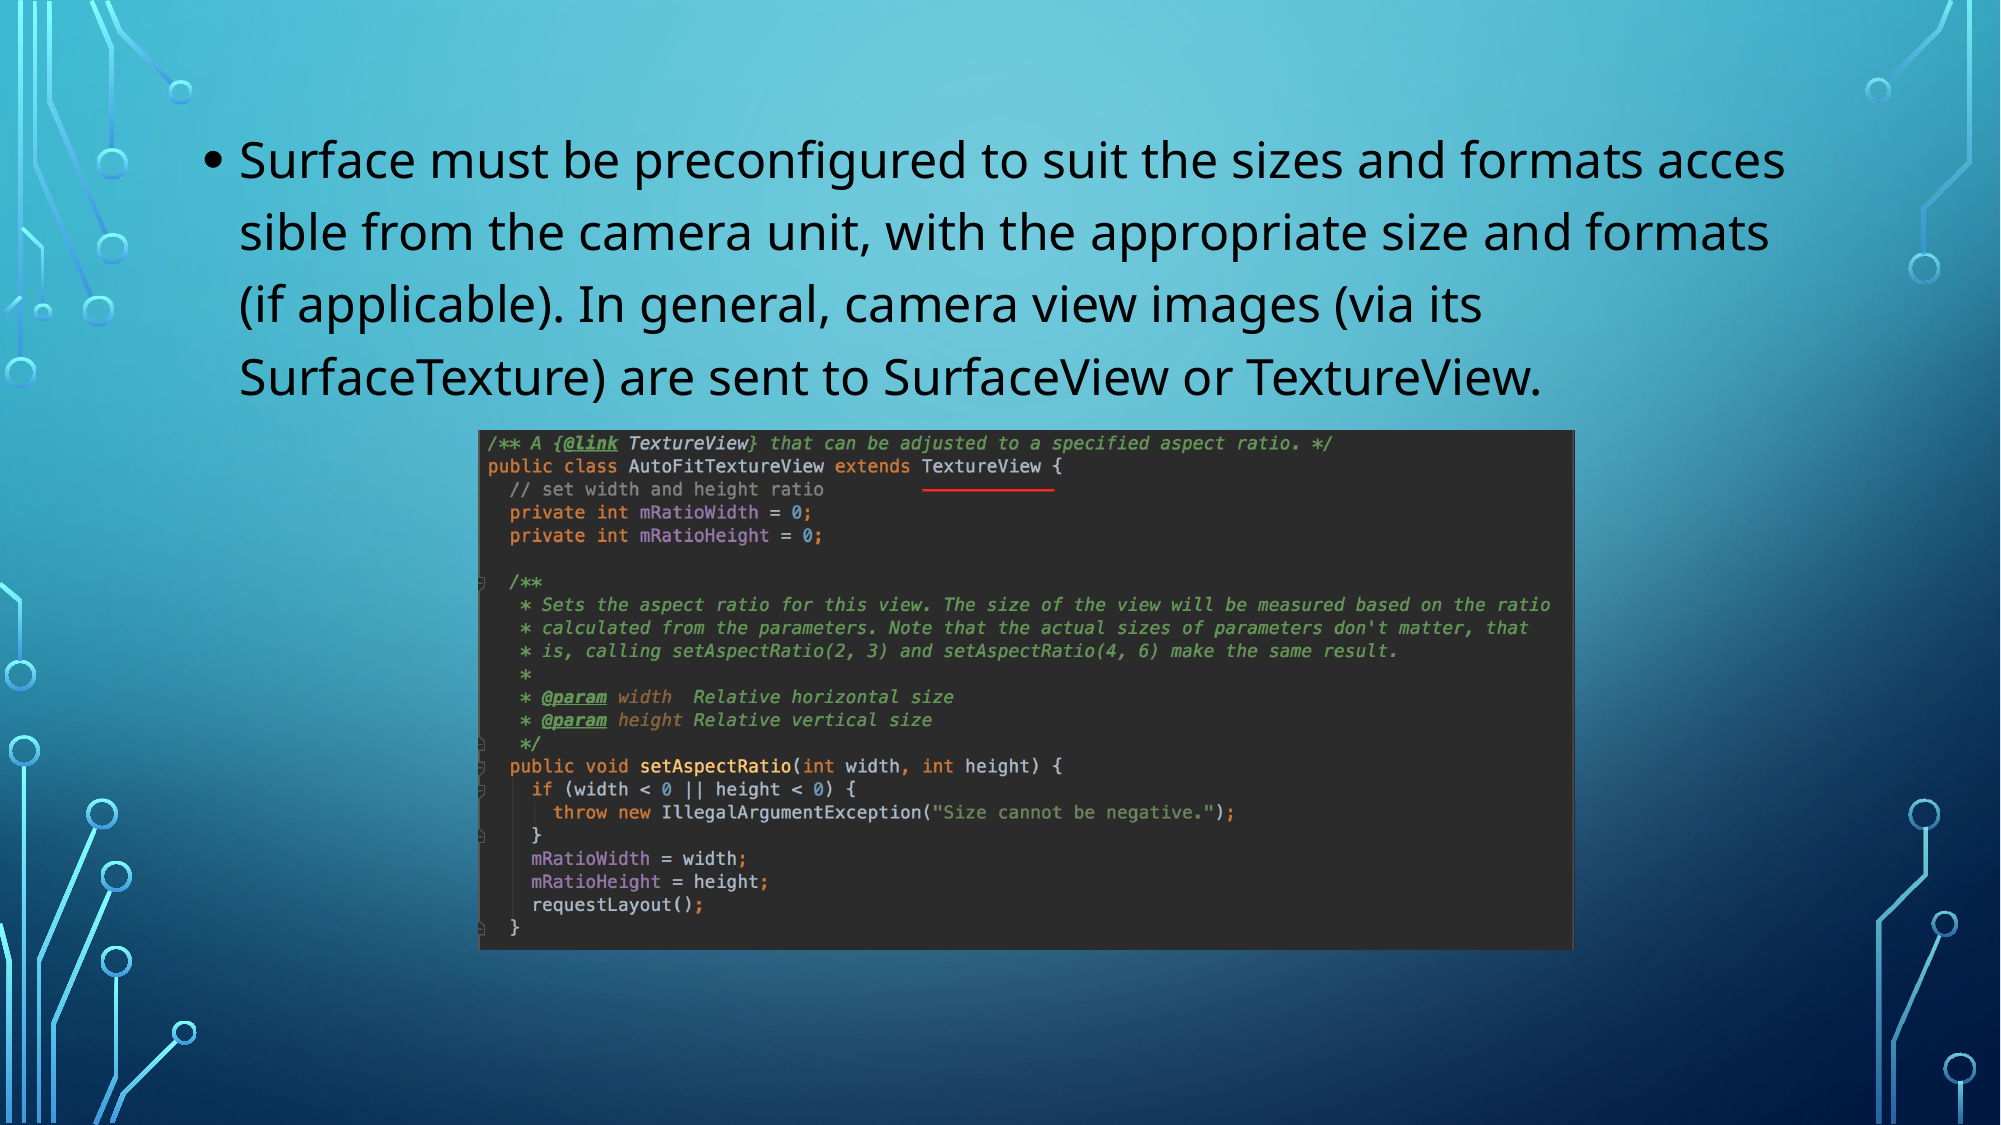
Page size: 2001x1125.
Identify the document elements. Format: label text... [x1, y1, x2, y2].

picture [477, 430, 1575, 951]
list Surface must be preconfigured to suit the sizes and formats accessible from the camera unit, with the appropriate size and formats (if applicable). In general, camera view images (via its SurfaceTexture) are sent to SurfaceView or TextureView. [187, 109, 1813, 950]
